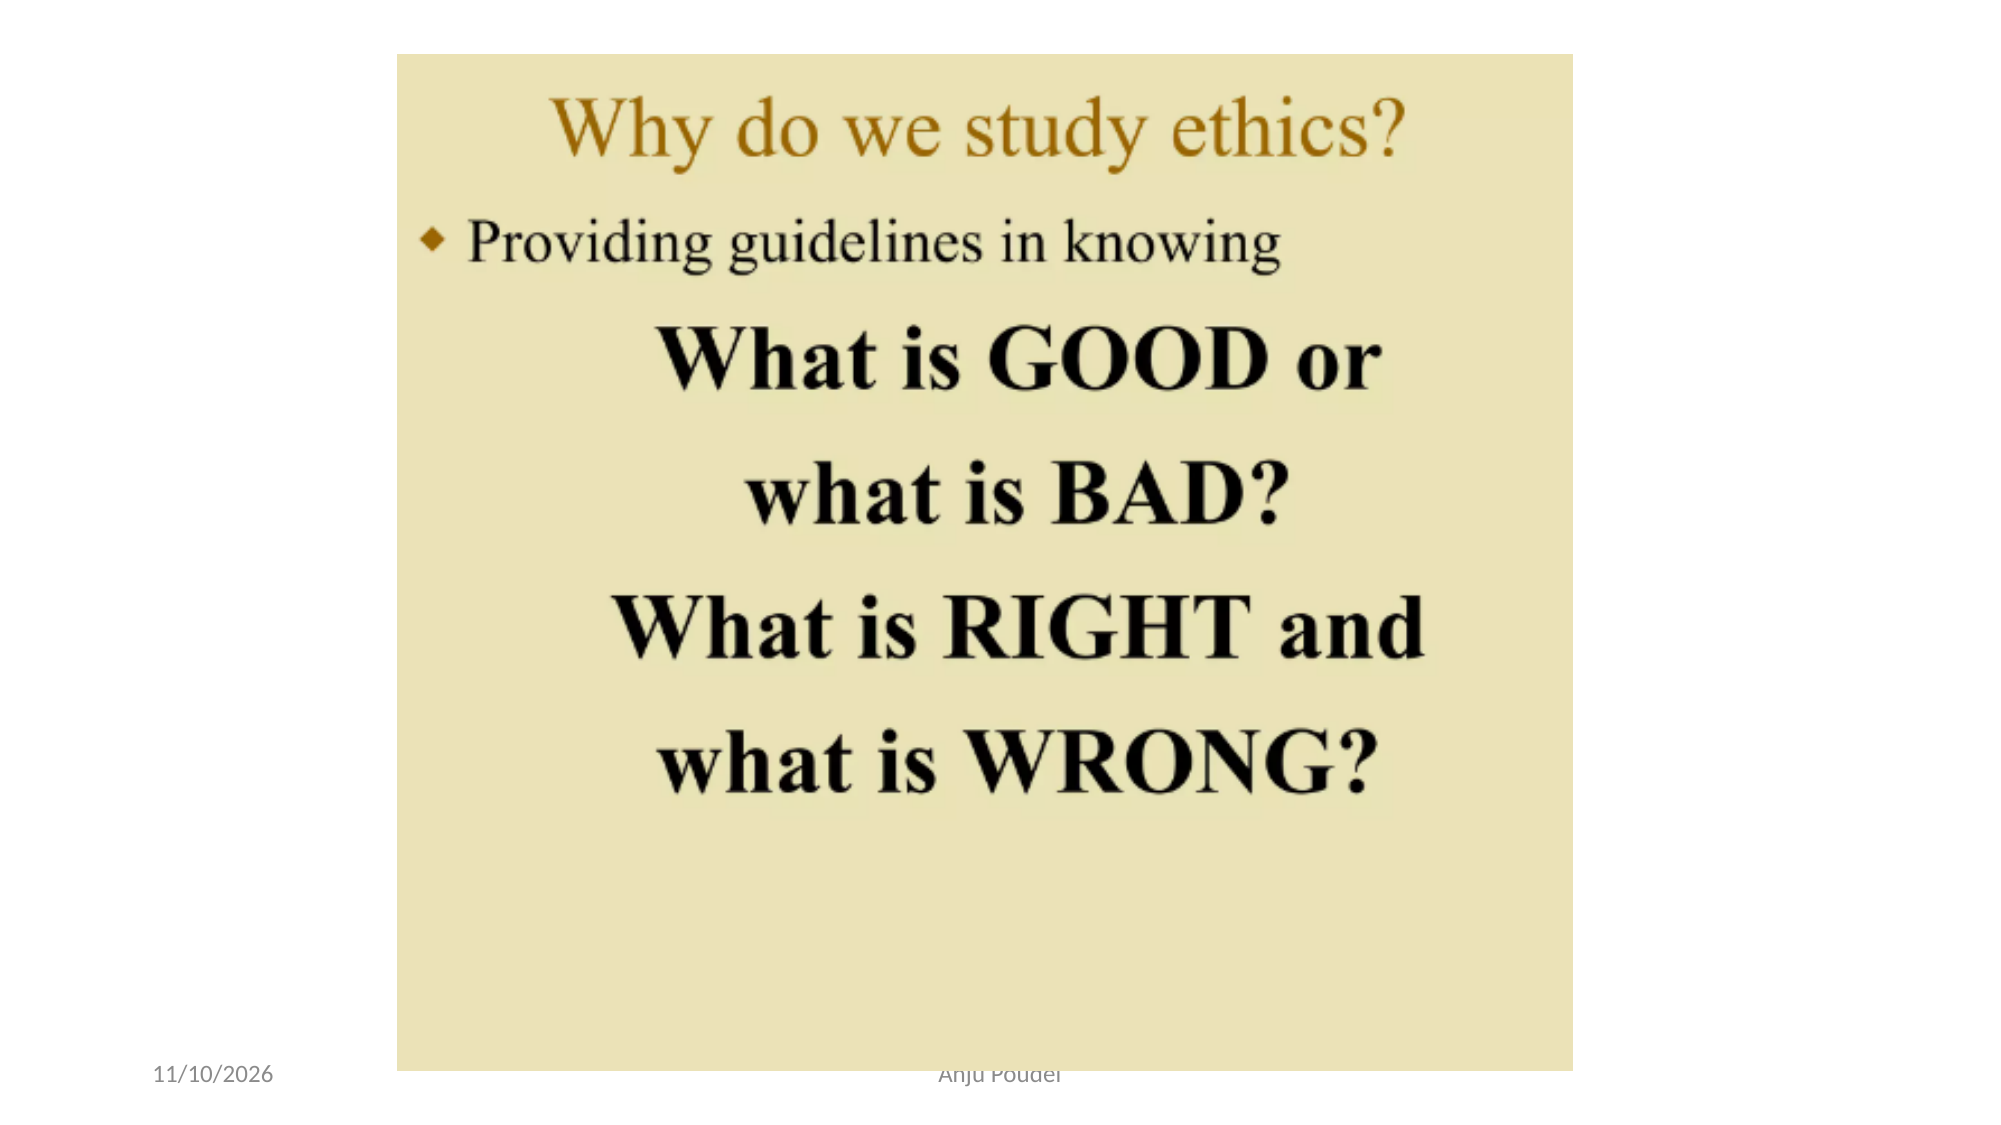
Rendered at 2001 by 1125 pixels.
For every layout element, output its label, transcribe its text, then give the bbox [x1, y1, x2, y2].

footer Anju Poudel [662, 1071, 1338, 1103]
picture [397, 54, 1573, 1071]
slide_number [137, 1042, 588, 1103]
